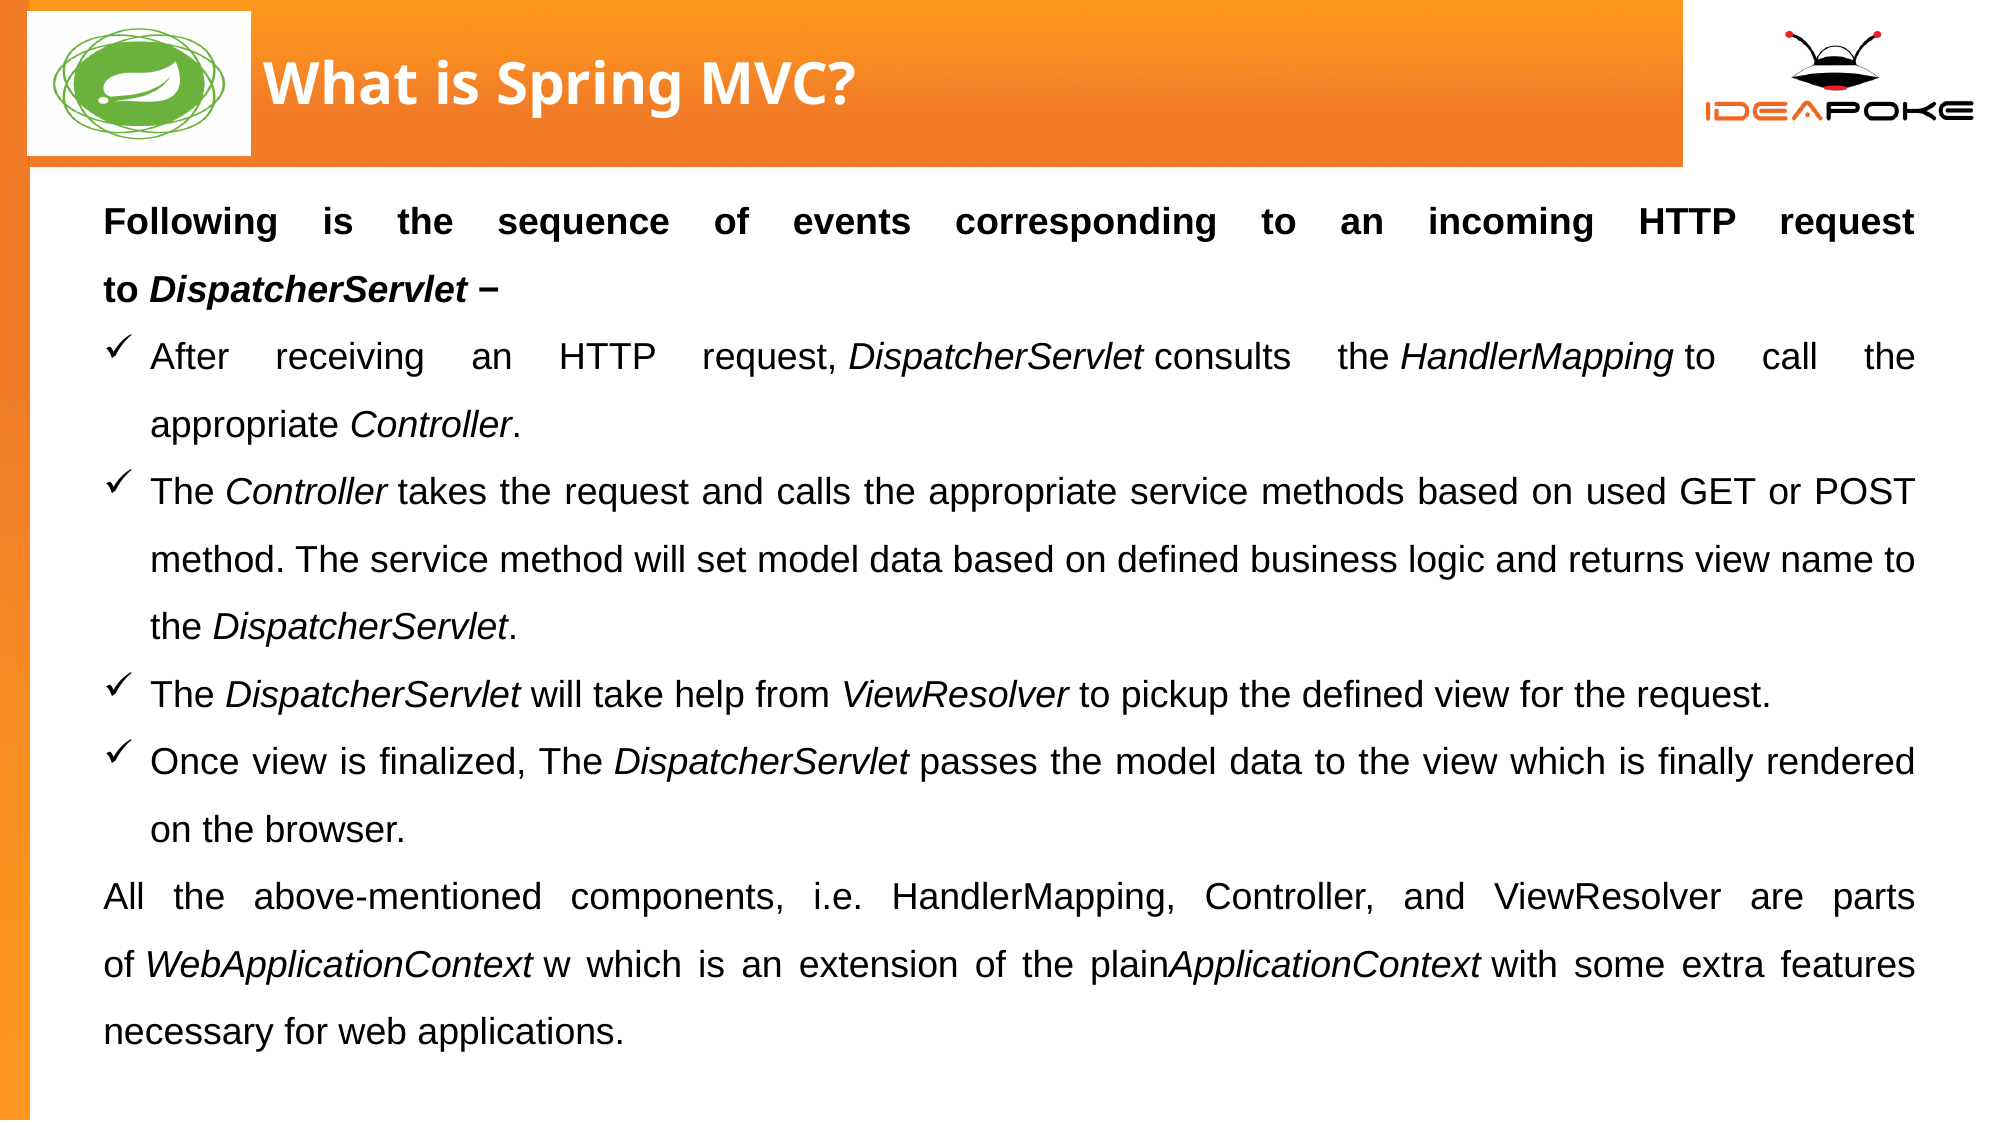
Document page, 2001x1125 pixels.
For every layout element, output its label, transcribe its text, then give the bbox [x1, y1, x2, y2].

picture [1699, 17, 1980, 146]
picture [0, 0, 1683, 1120]
text_box Following is the sequence of events corresponding to an incoming HTTP request to DispatcherServlet − After receiving an HTTP request, DispatcherServlet consults the HandlerMapping to call the appropriate Controller. The Controller takes the request and calls the appropriate service methods based on used GET or POST method. The service method will set model data based on defined business logic and returns view name to the DispatcherServlet. The DispatcherServlet will take help from ViewResolver to pickup the defined view for the request. Once view is finalized, The DispatcherServlet passes the model data to the view which is finally rendered on the browser. All the above-mentioned components, i.e. HandlerMapping, Controller, and ViewResolver are parts of WebApplicationContext w which is an extension of the plainApplicationContext with some extra features necessary for web applications. [88, 167, 1932, 1125]
